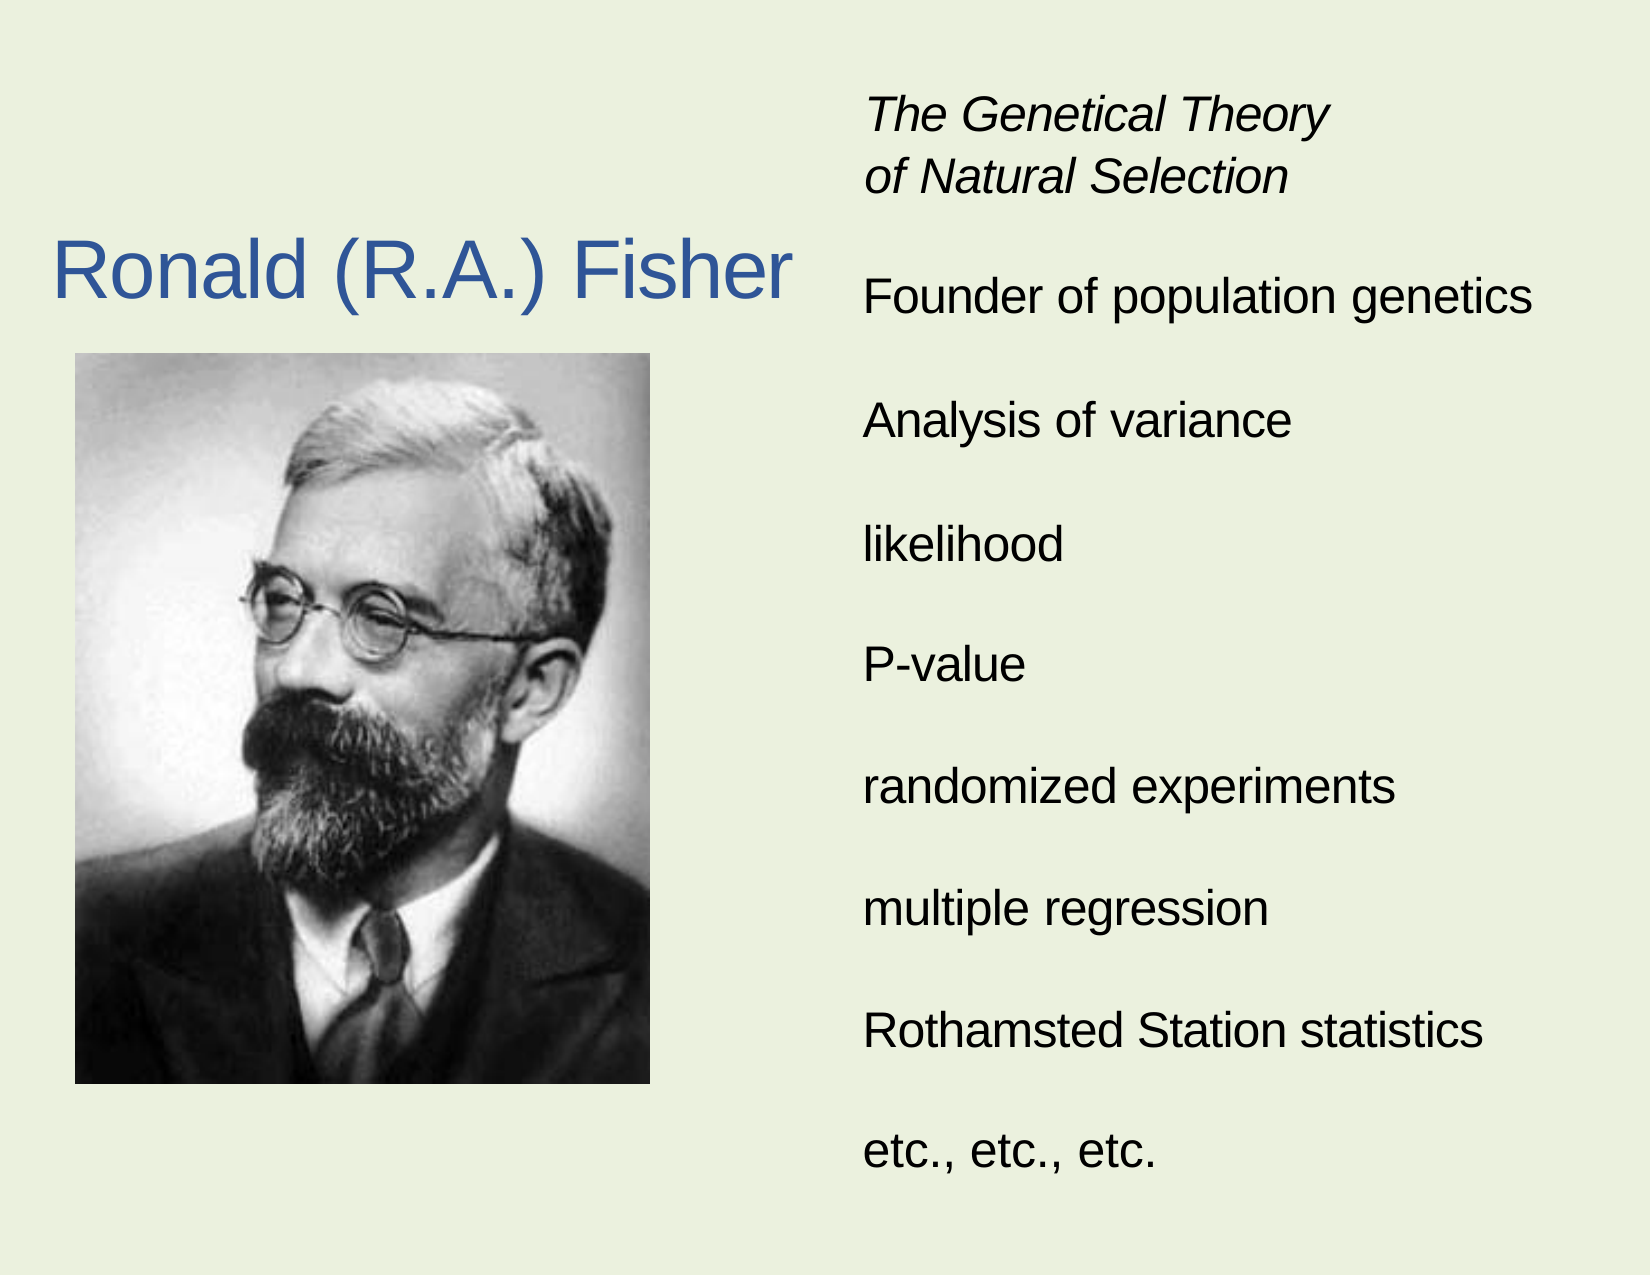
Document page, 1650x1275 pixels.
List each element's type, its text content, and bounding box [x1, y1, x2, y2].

text_box The Genetical Theory of Natural Selection Founder of population genetics Analysis of variance likelihood P-value randomized experiments multiple regression Rothamsted Station statistics etc., etc., etc. [862, 79, 1650, 1178]
text_box [75, 353, 650, 1084]
text_box Ronald (R.A.) Fisher [49, 212, 824, 316]
